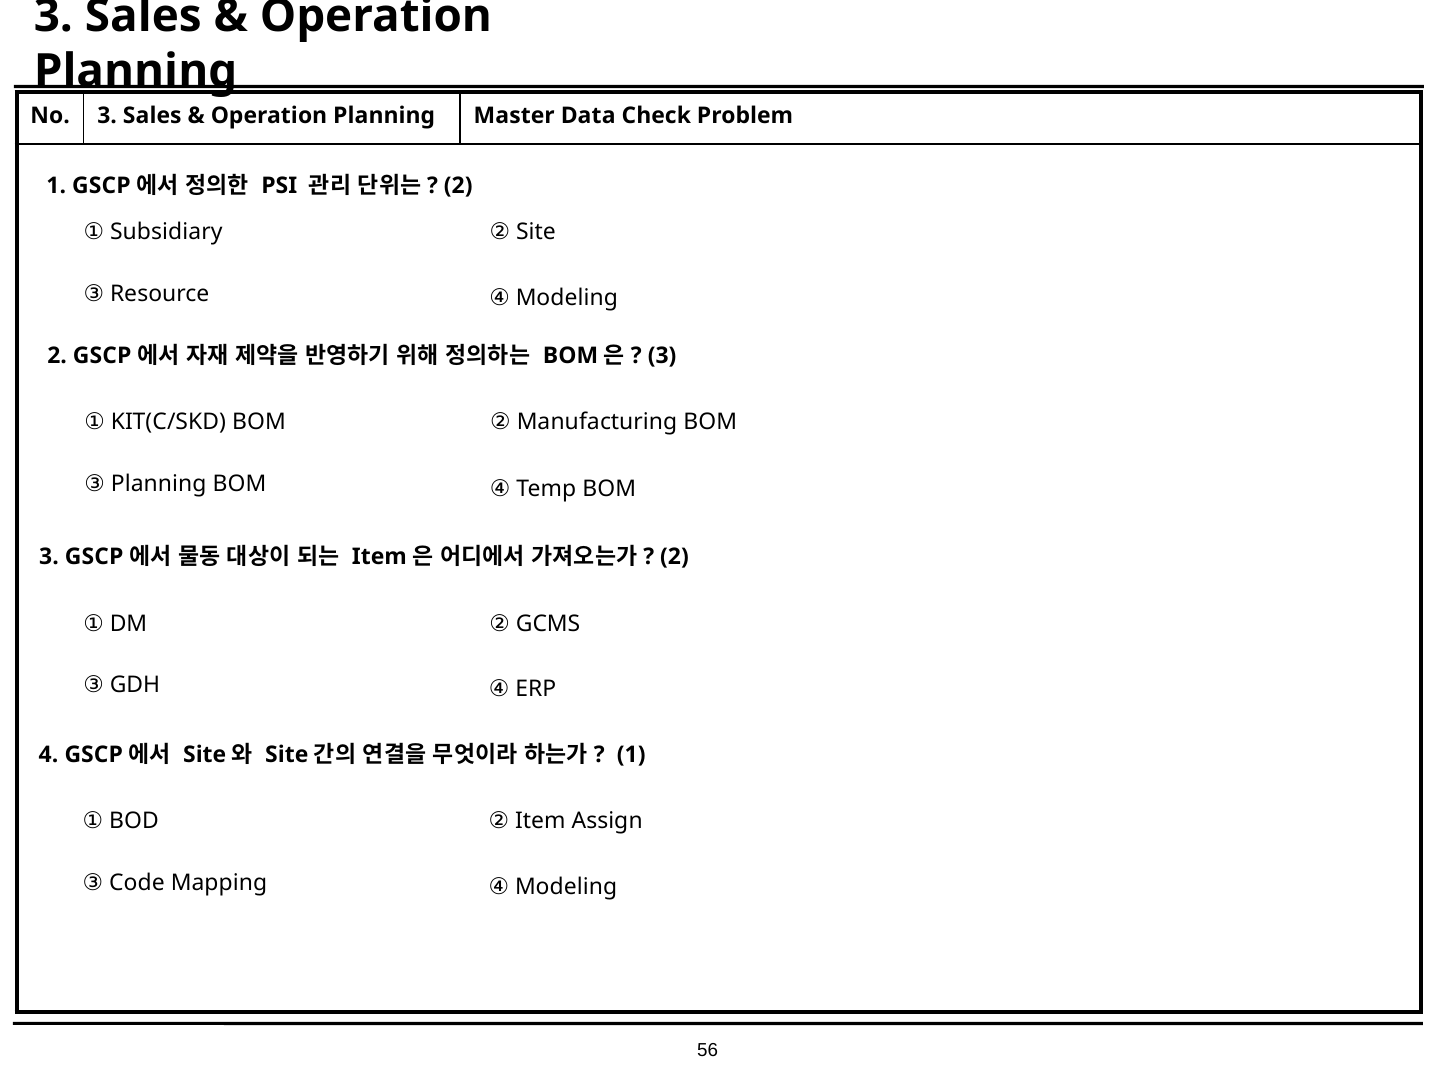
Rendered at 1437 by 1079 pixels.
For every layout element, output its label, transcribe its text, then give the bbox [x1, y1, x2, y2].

text_box ① Subsidiary [68, 208, 438, 252]
text_box ② Site [474, 208, 844, 252]
table_cell [19, 145, 1419, 1010]
text_box 4. GSCP에서 Site와 Site간의 연결을 무엇이라 하는가? (1) [23, 732, 1183, 775]
text_box ④ Modeling [474, 274, 844, 318]
text_box ② Item Assign [473, 798, 844, 842]
text_box ④ ERP [474, 666, 844, 710]
text_box 3. GSCP에서 물동 대상이 되는 Item은 어디에서 가져오는가? (2) [24, 534, 1184, 577]
text_box ① DM [68, 600, 438, 644]
text_box ③ Code Mapping [67, 860, 438, 903]
title 3. Sales & Operation Planning [20, 5, 697, 75]
text_box ① BOD [67, 798, 438, 842]
table_header 3. Sales & Operation Planning [84, 94, 459, 143]
table_header Master Data Check Problem [461, 94, 1419, 143]
text_box ④ Temp BOM [475, 465, 845, 509]
table_header No. [19, 94, 83, 143]
text_box ③ Resource [68, 270, 438, 314]
text_box 1. GSCP에서 정의한 PSI 관리 단위는? (2) [31, 162, 1191, 206]
text_box ③ GDH [68, 662, 438, 706]
text_box ② Manufacturing BOM [475, 399, 845, 443]
text_box ② GCMS [474, 600, 844, 644]
text_box ① KIT(C/SKD) BOM [69, 399, 439, 443]
text_box 2. GSCP에서 자재 제약을 반영하기 위해 정의하는 BOM은? (3) [32, 333, 1192, 376]
text_box ④ Modeling [473, 864, 843, 908]
slide_number 56 [560, 1030, 860, 1079]
text_box ③ Planning BOM [69, 461, 439, 504]
